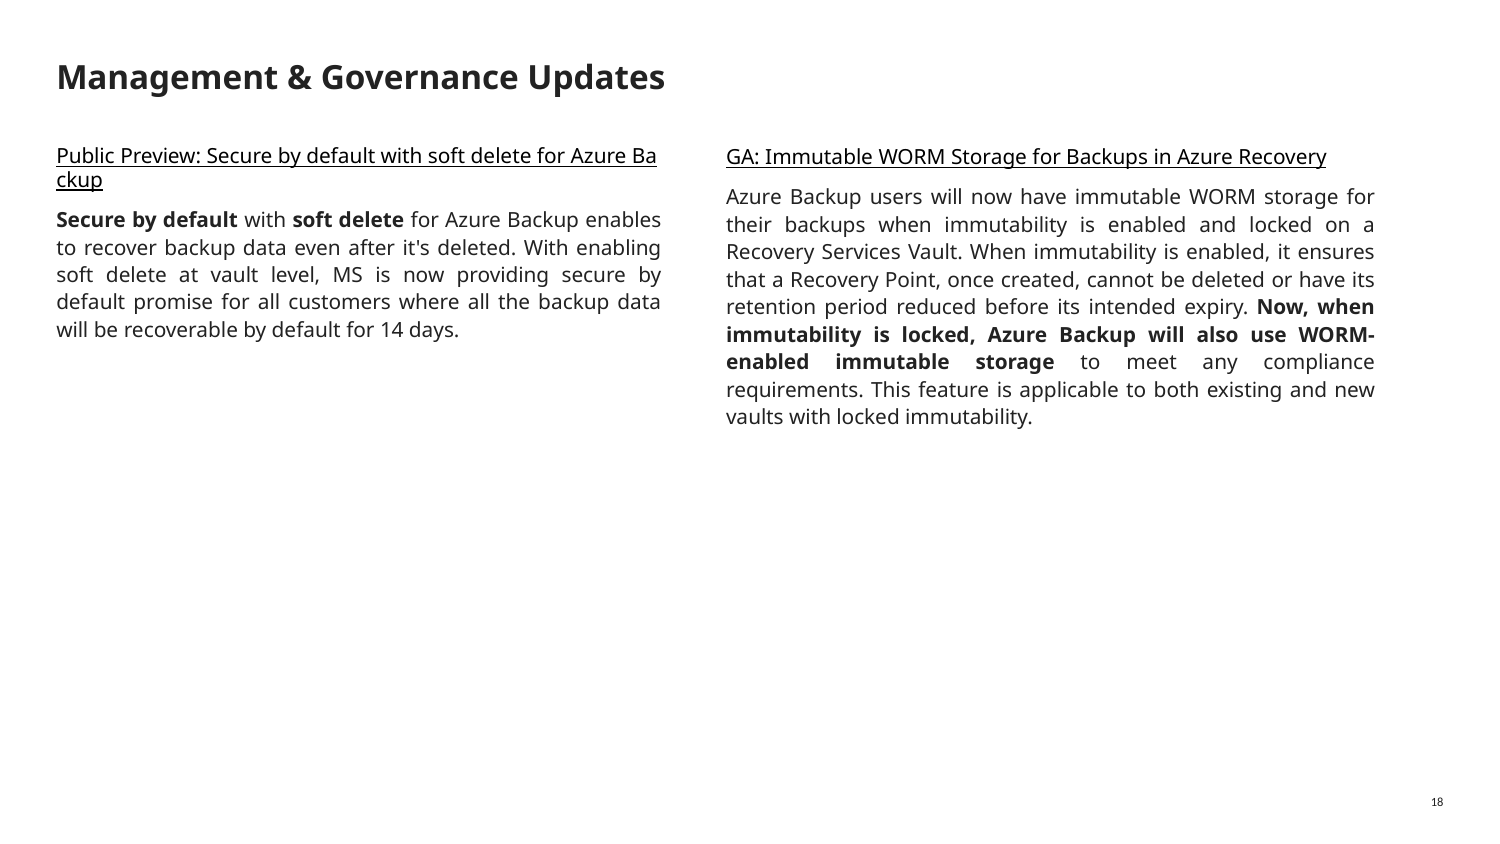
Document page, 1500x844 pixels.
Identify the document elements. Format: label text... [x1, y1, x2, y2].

text_box Public Preview: Secure by default with soft delete for Azure Backup Secure by default with soft delete for Azure Backup enables to recover backup data even after it's deleted. With enabling soft delete at vault level, MS is now providing secure by default promise for all customers where all the backup data will be recoverable by default for 14 days. [56, 140, 662, 760]
text_box GA: Immutable WORM Storage for Backups in Azure Recovery Azure Backup users will now have immutable WORM storage for their backups when immutability is enabled and locked on a Recovery Services Vault. When immutability is enabled, it ensures that a Recovery Point, once created, cannot be deleted or have its retention period reduced before its intended expiry. Now, when immutability is locked, Azure Backup will also use WORM-enabled immutable storage to meet any compliance requirements. This feature is applicable to both existing and new vaults with locked immutability. [725, 141, 1375, 423]
title Management & Governance Updates [56, 56, 1444, 113]
